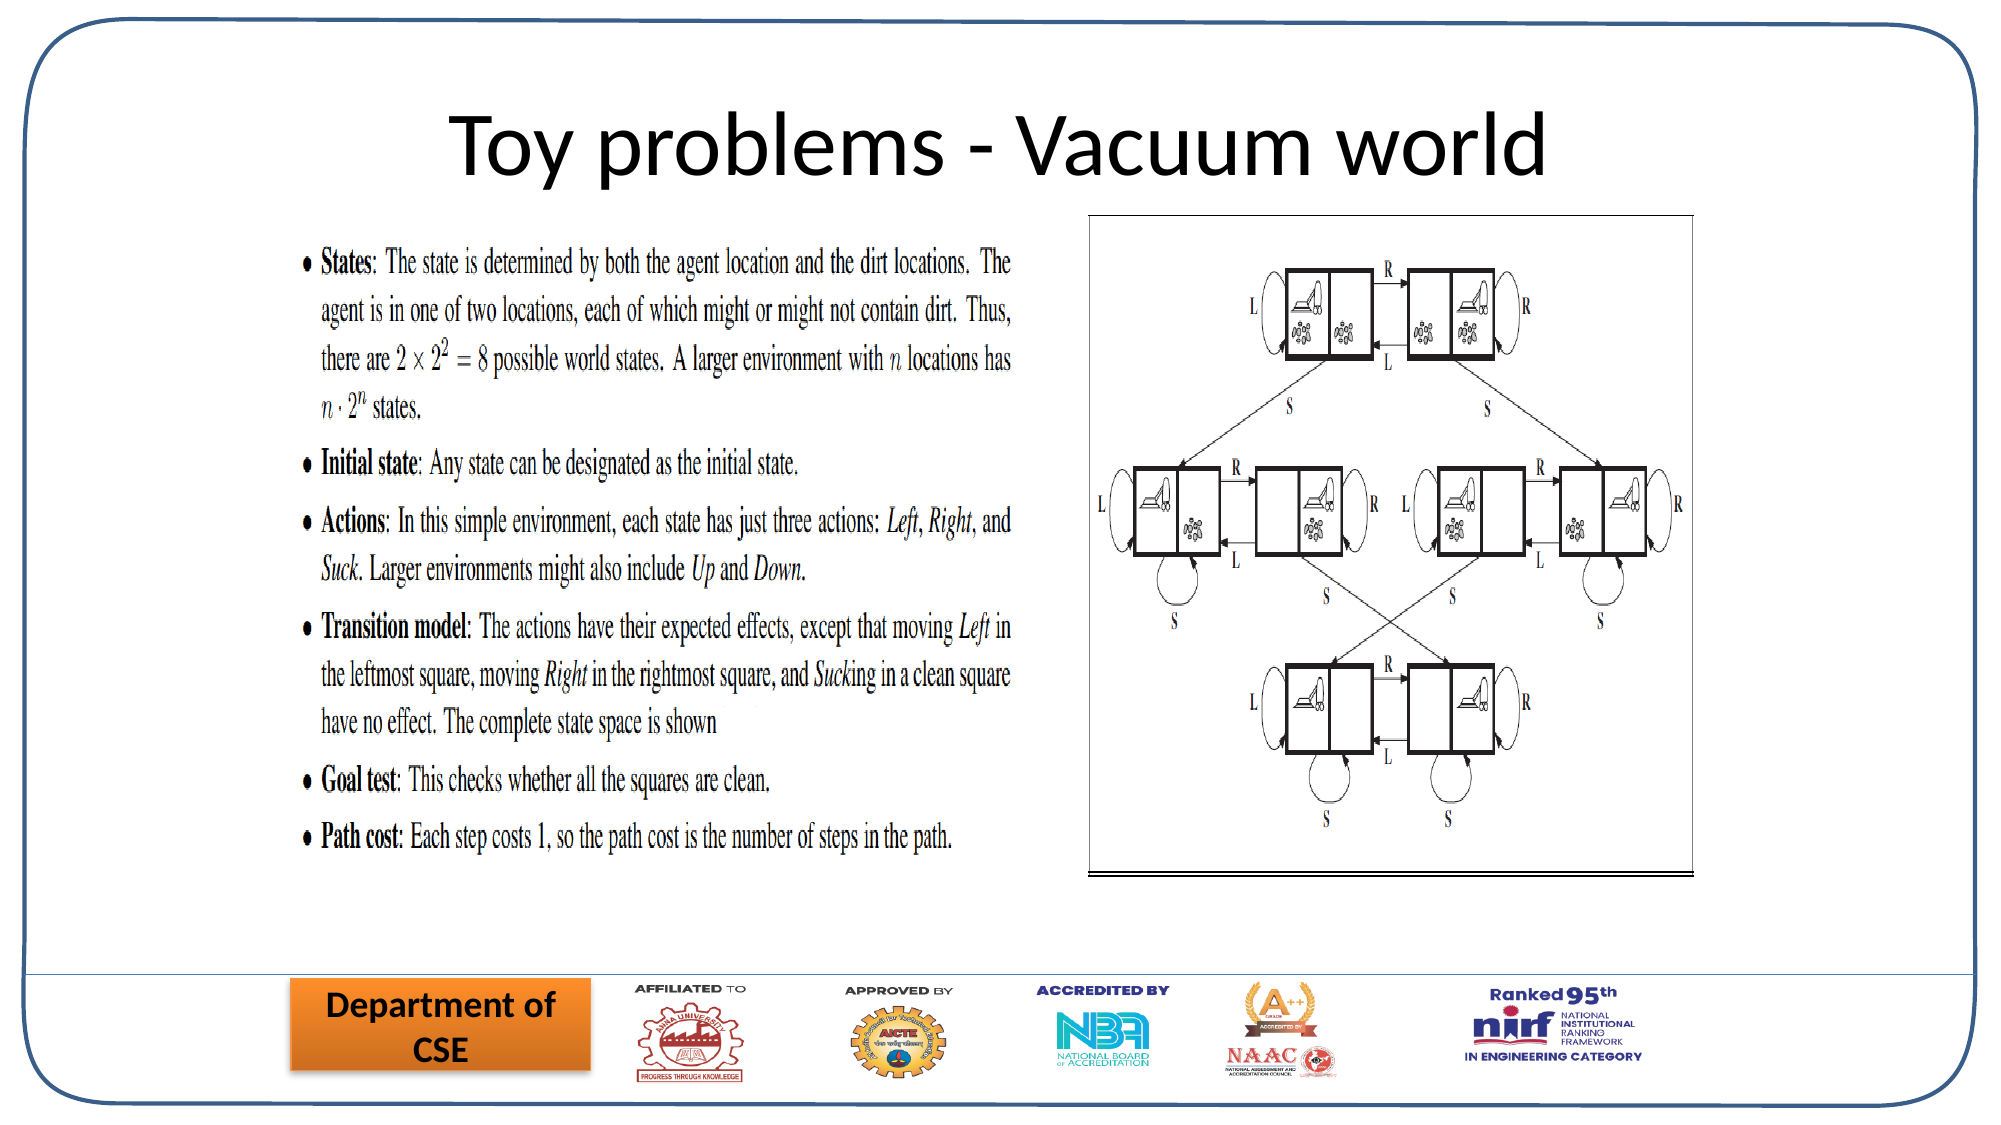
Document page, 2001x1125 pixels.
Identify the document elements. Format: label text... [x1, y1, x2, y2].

picture [1033, 975, 1173, 1070]
picture [1456, 975, 1654, 1074]
picture [826, 975, 974, 1086]
picture [1045, 200, 1709, 877]
title Toy problems - Vacuum world [99, 45, 1900, 233]
picture [622, 975, 758, 1089]
picture [1219, 975, 1343, 1083]
picture [291, 232, 1019, 877]
